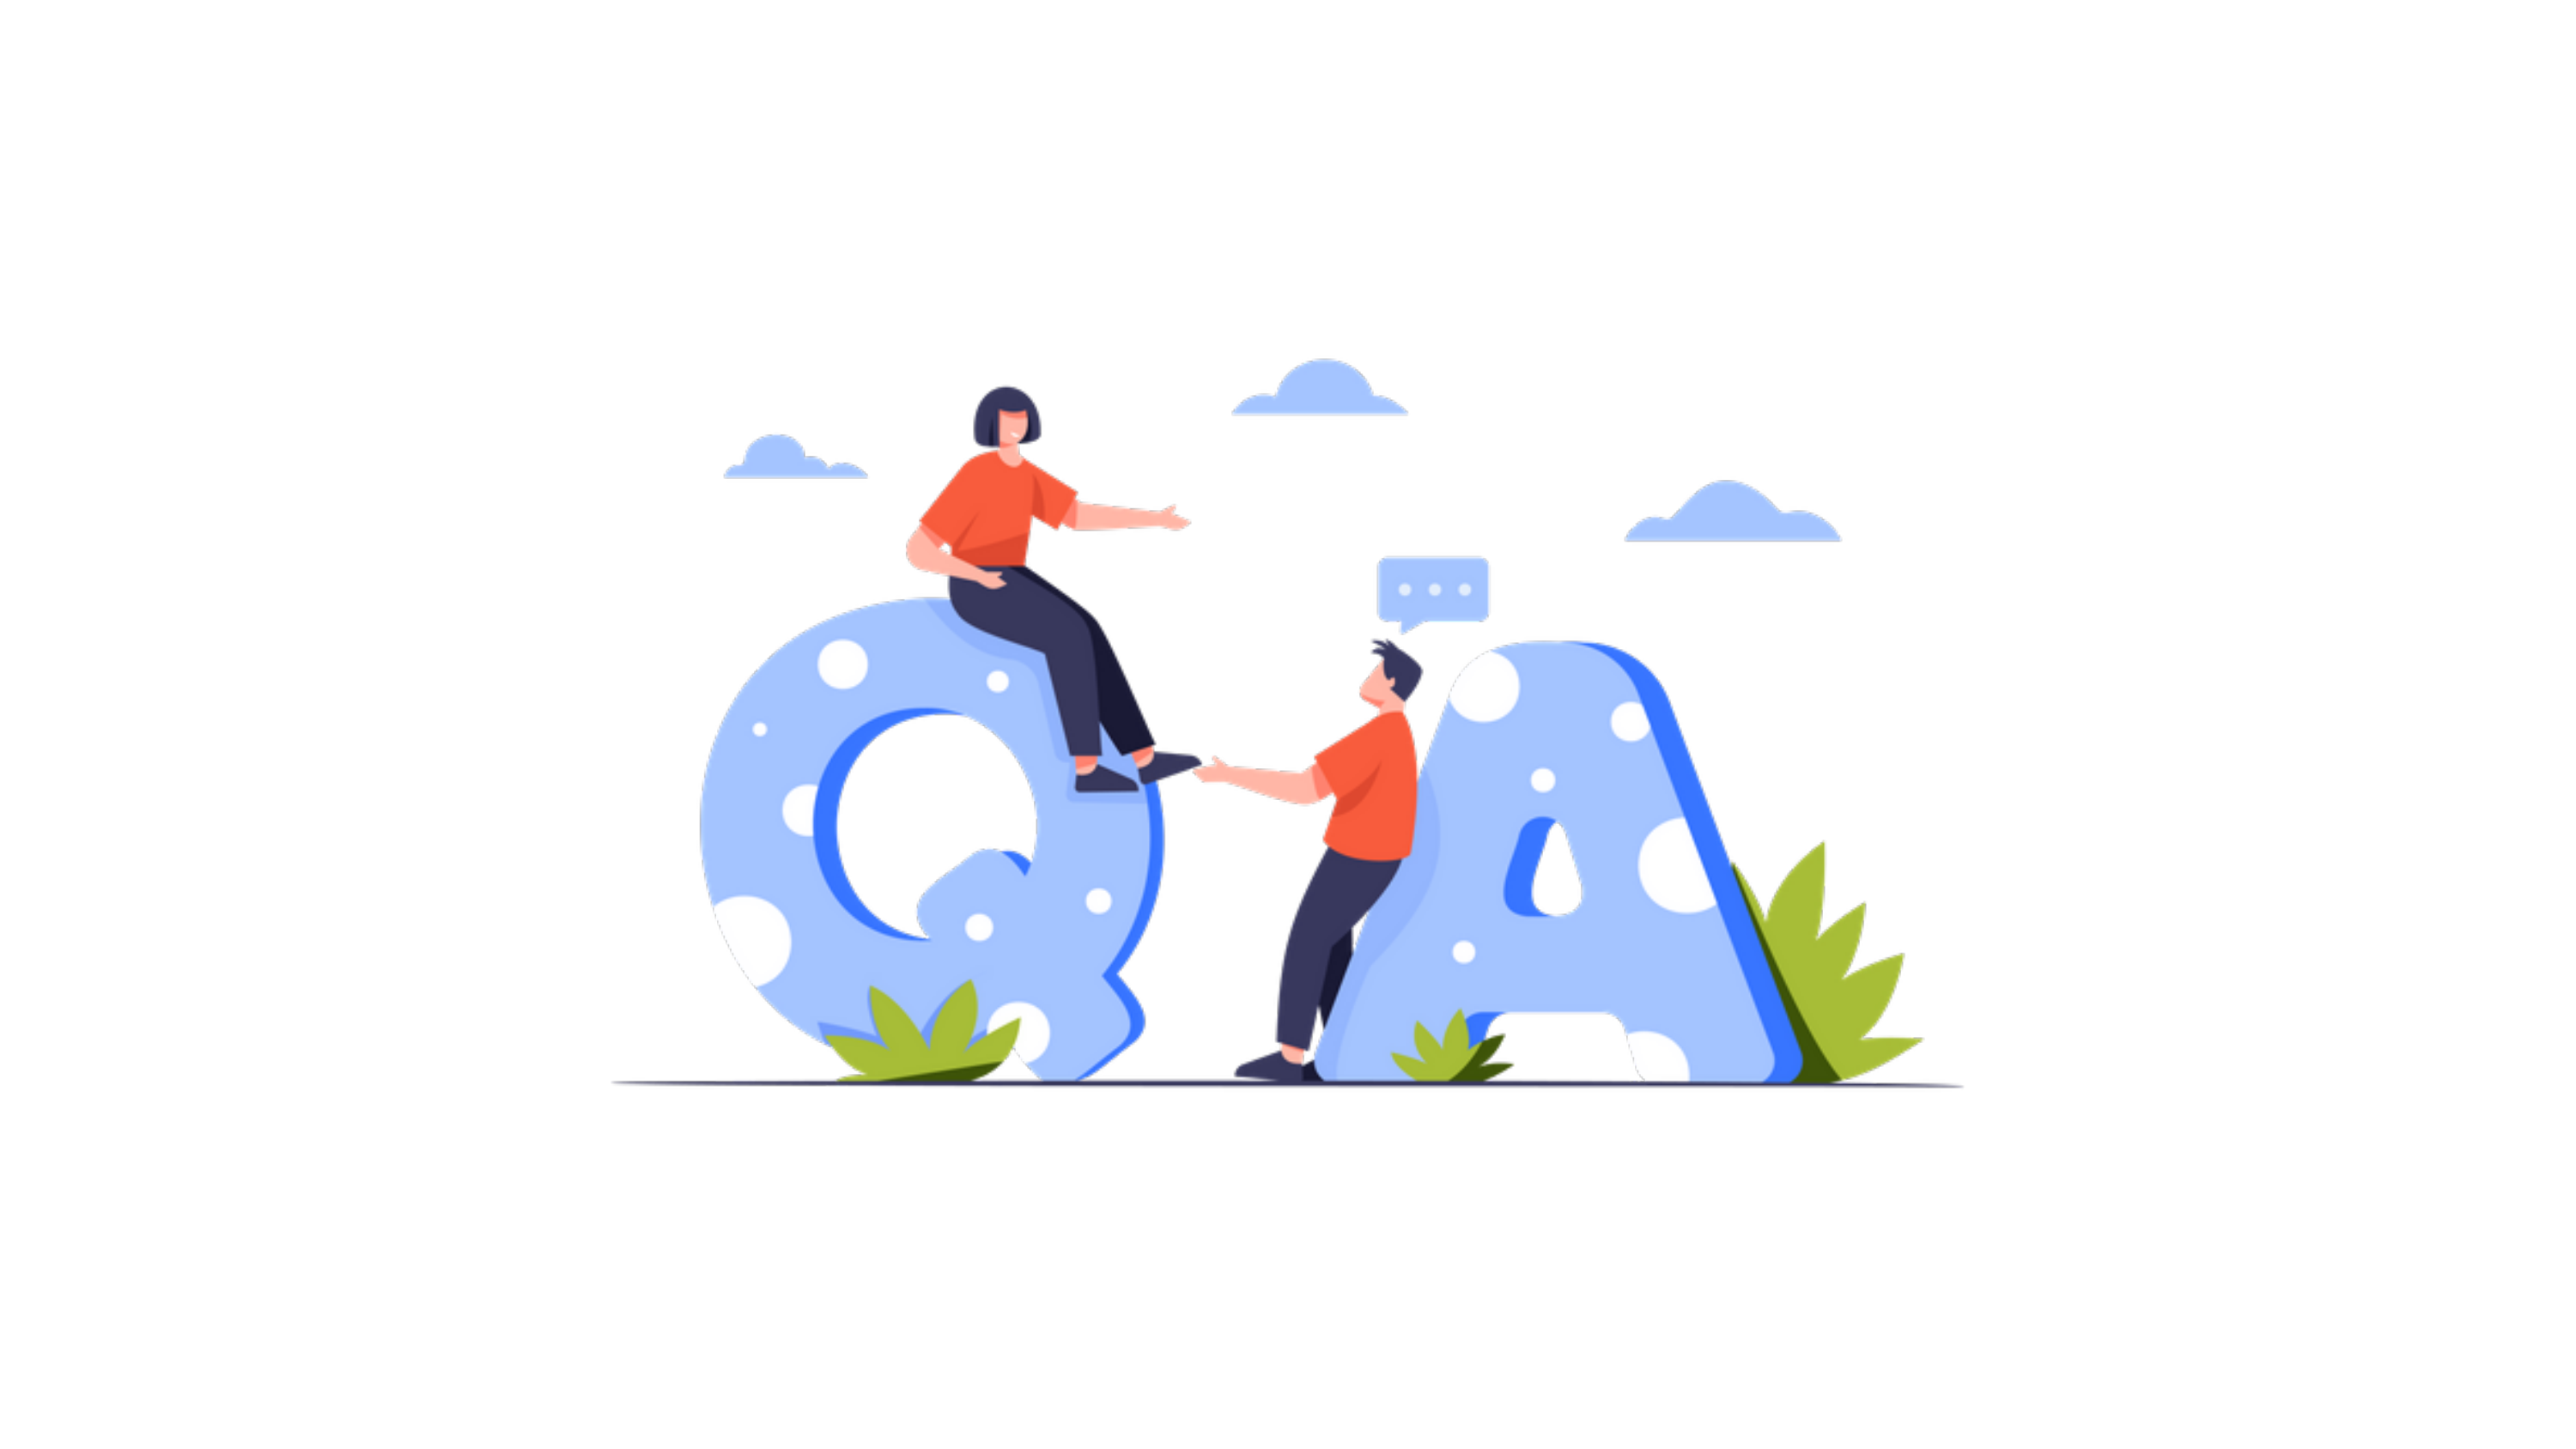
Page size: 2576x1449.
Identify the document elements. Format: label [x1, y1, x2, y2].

picture [556, 236, 2020, 1213]
